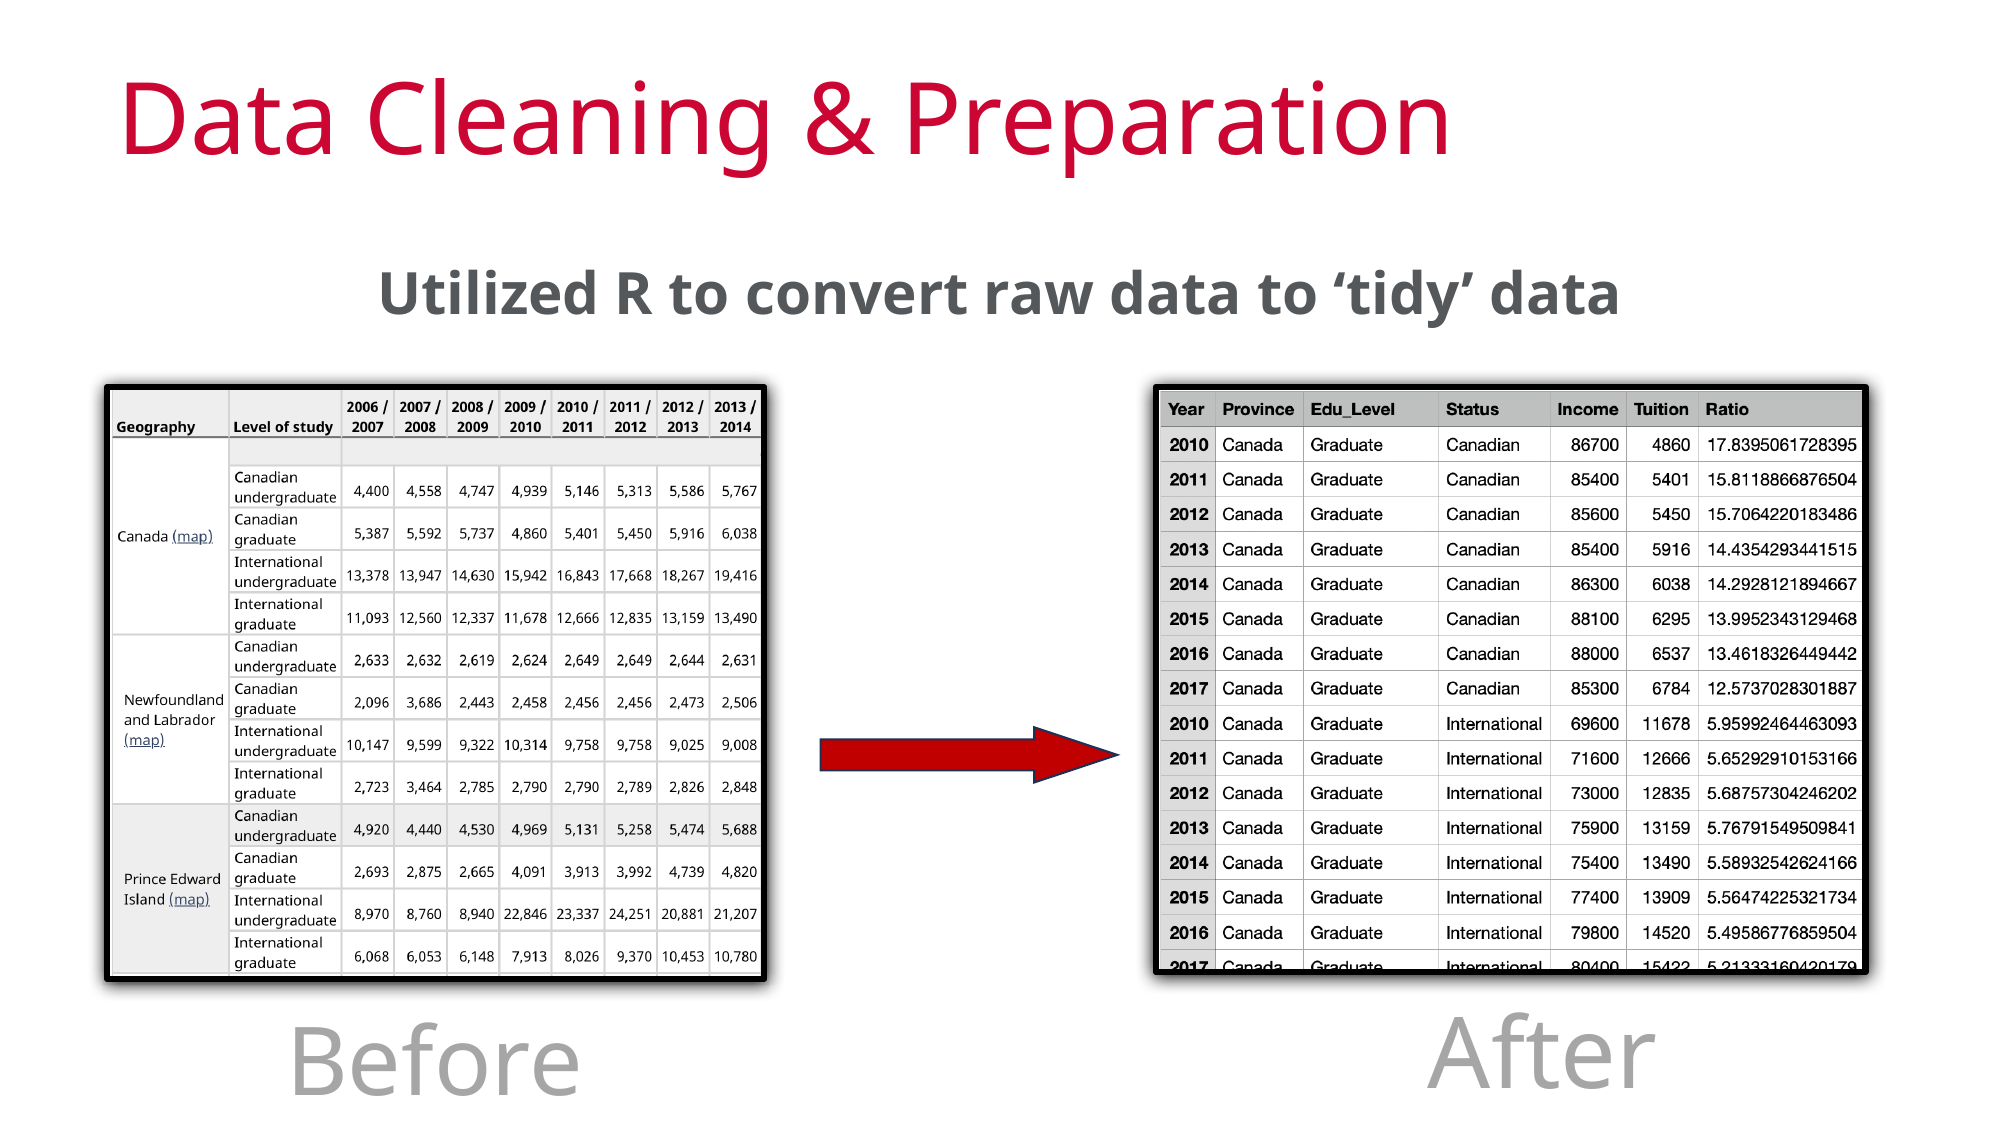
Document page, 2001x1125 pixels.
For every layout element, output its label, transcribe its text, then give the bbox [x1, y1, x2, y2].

text_box After [1412, 994, 1679, 1118]
text_box Before [271, 1003, 600, 1125]
picture [110, 390, 762, 976]
list Utilized R to convert raw data to ‘tidy’ data [137, 256, 1863, 384]
title Data Cleaning & Preparation [102, 13, 1828, 231]
text_box [819, 725, 1121, 784]
picture [1158, 390, 1863, 969]
